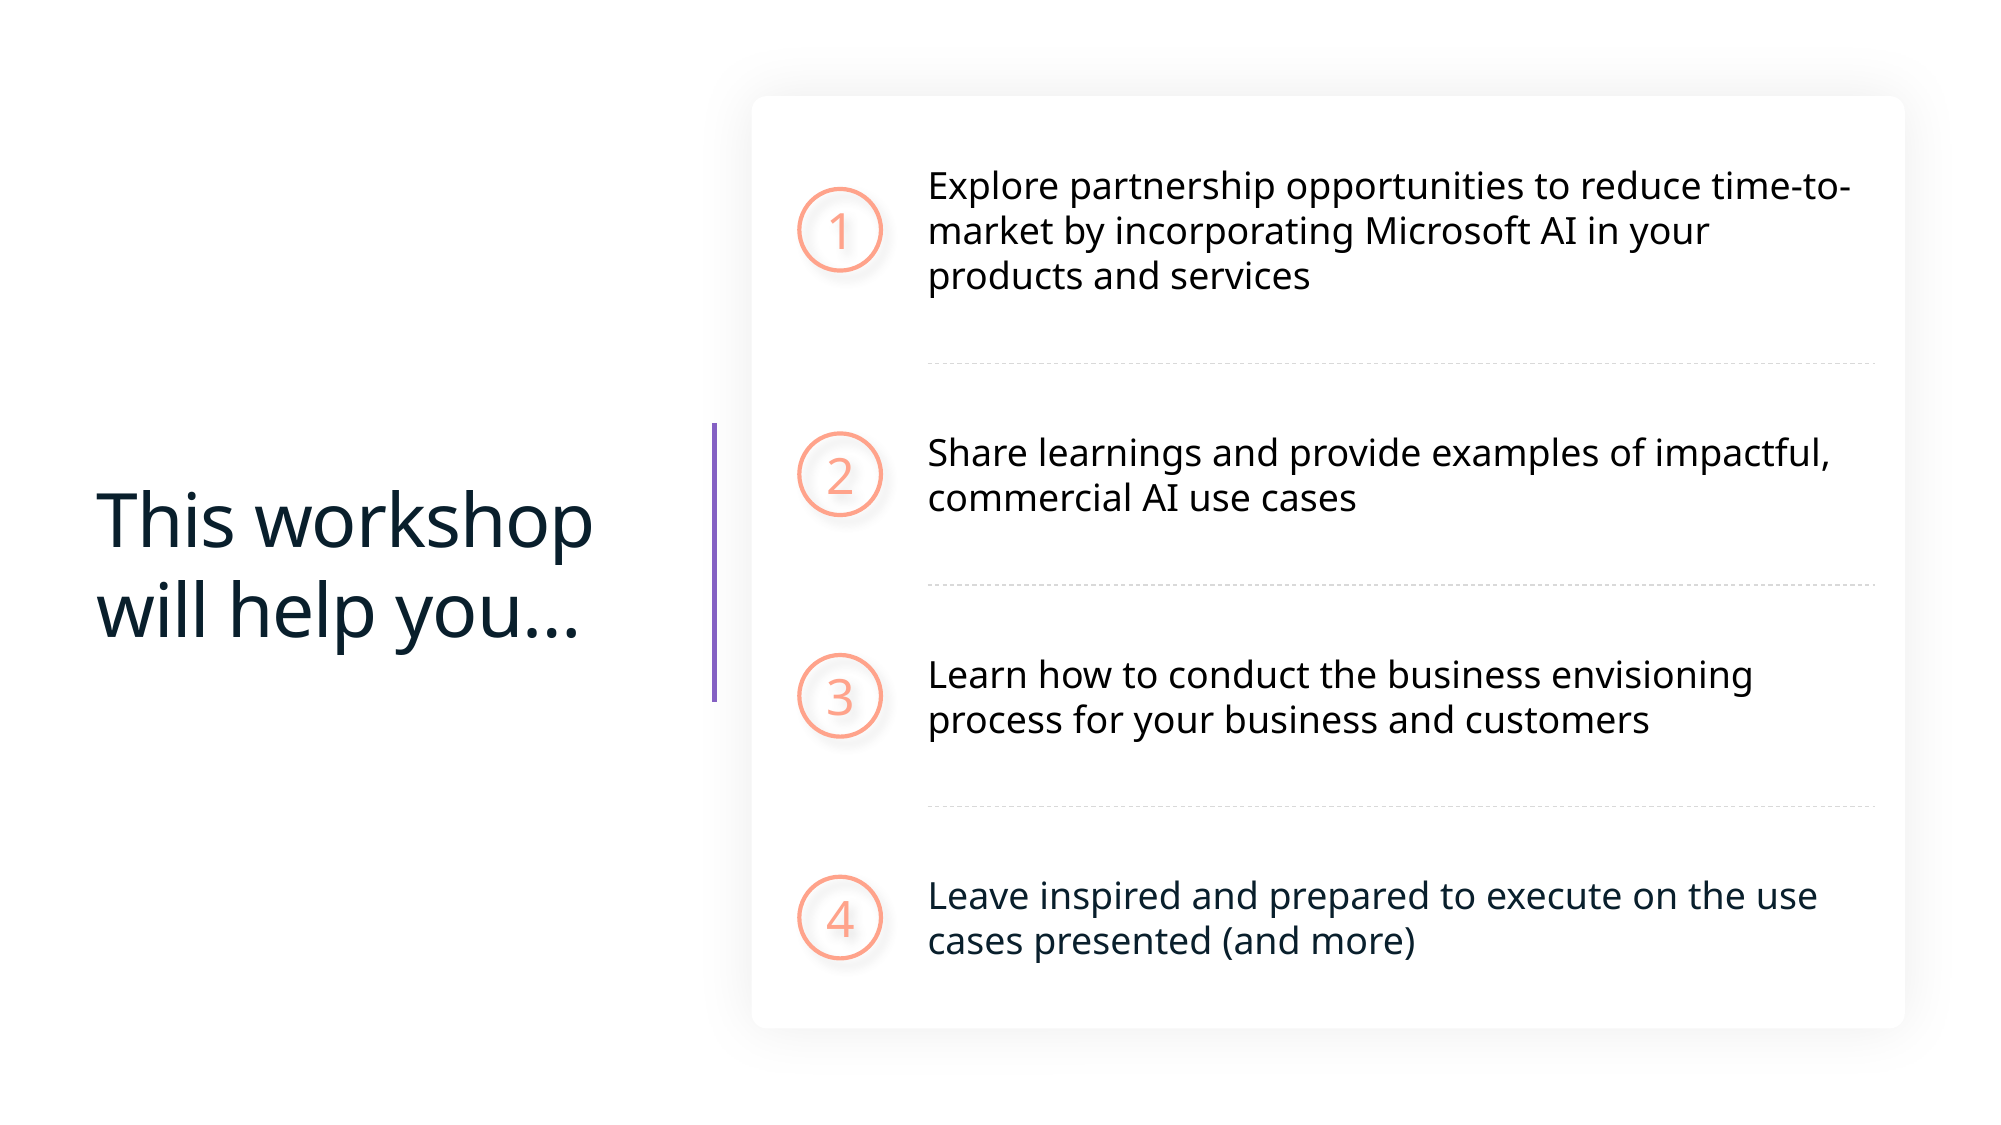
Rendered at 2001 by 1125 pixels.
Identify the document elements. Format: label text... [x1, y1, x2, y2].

text_box Leave inspired and prepared to execute on the use cases presented (and more) [927, 872, 1876, 963]
text_box 4 [798, 875, 882, 960]
text_box 2 [820, 903, 887, 966]
text_box 3 [798, 654, 882, 738]
text_box 2 [798, 432, 882, 516]
text_box Learn how to conduct the business envisioning process for your business and customers [927, 650, 1876, 742]
text_box Share learnings and provide examples of impactful, commercial AI use cases [927, 428, 1876, 520]
text_box 2 [825, 458, 887, 521]
text_box 1 [798, 188, 882, 272]
title This workshop will help you… [96, 96, 619, 1029]
text_box 2 [820, 681, 887, 744]
text_box 2 [824, 215, 887, 277]
text_box [750, 95, 1906, 1030]
text_box Explore partnership opportunities to reduce time-to-market by incorporating Microsoft AI in your products and services [927, 161, 1876, 298]
